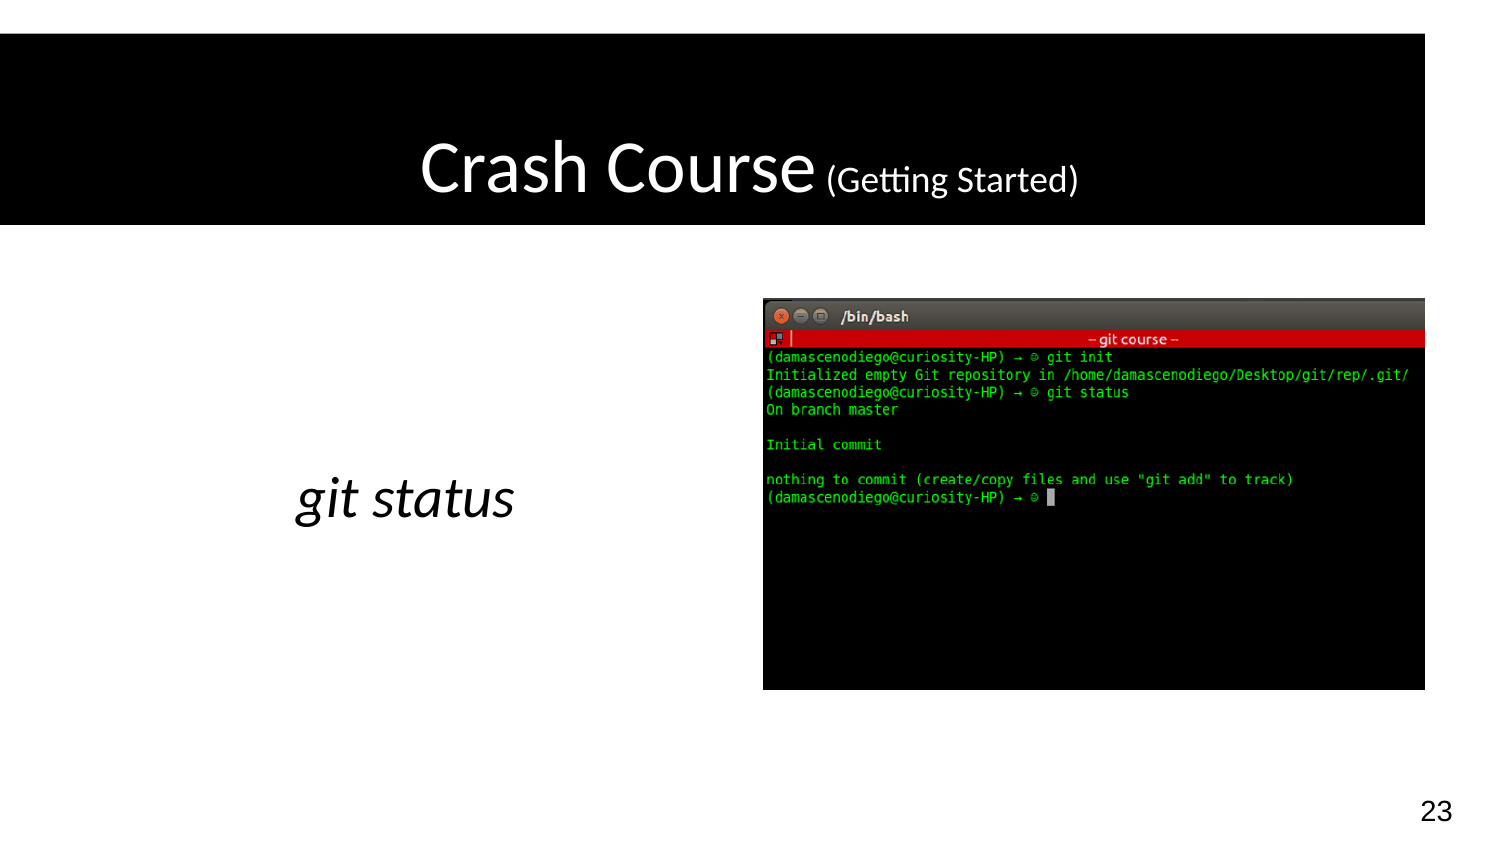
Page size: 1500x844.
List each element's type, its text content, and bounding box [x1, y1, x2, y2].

list git status [75, 234, 738, 754]
title Crash Course (Getting Started) [75, 33, 1425, 223]
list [762, 297, 1426, 691]
